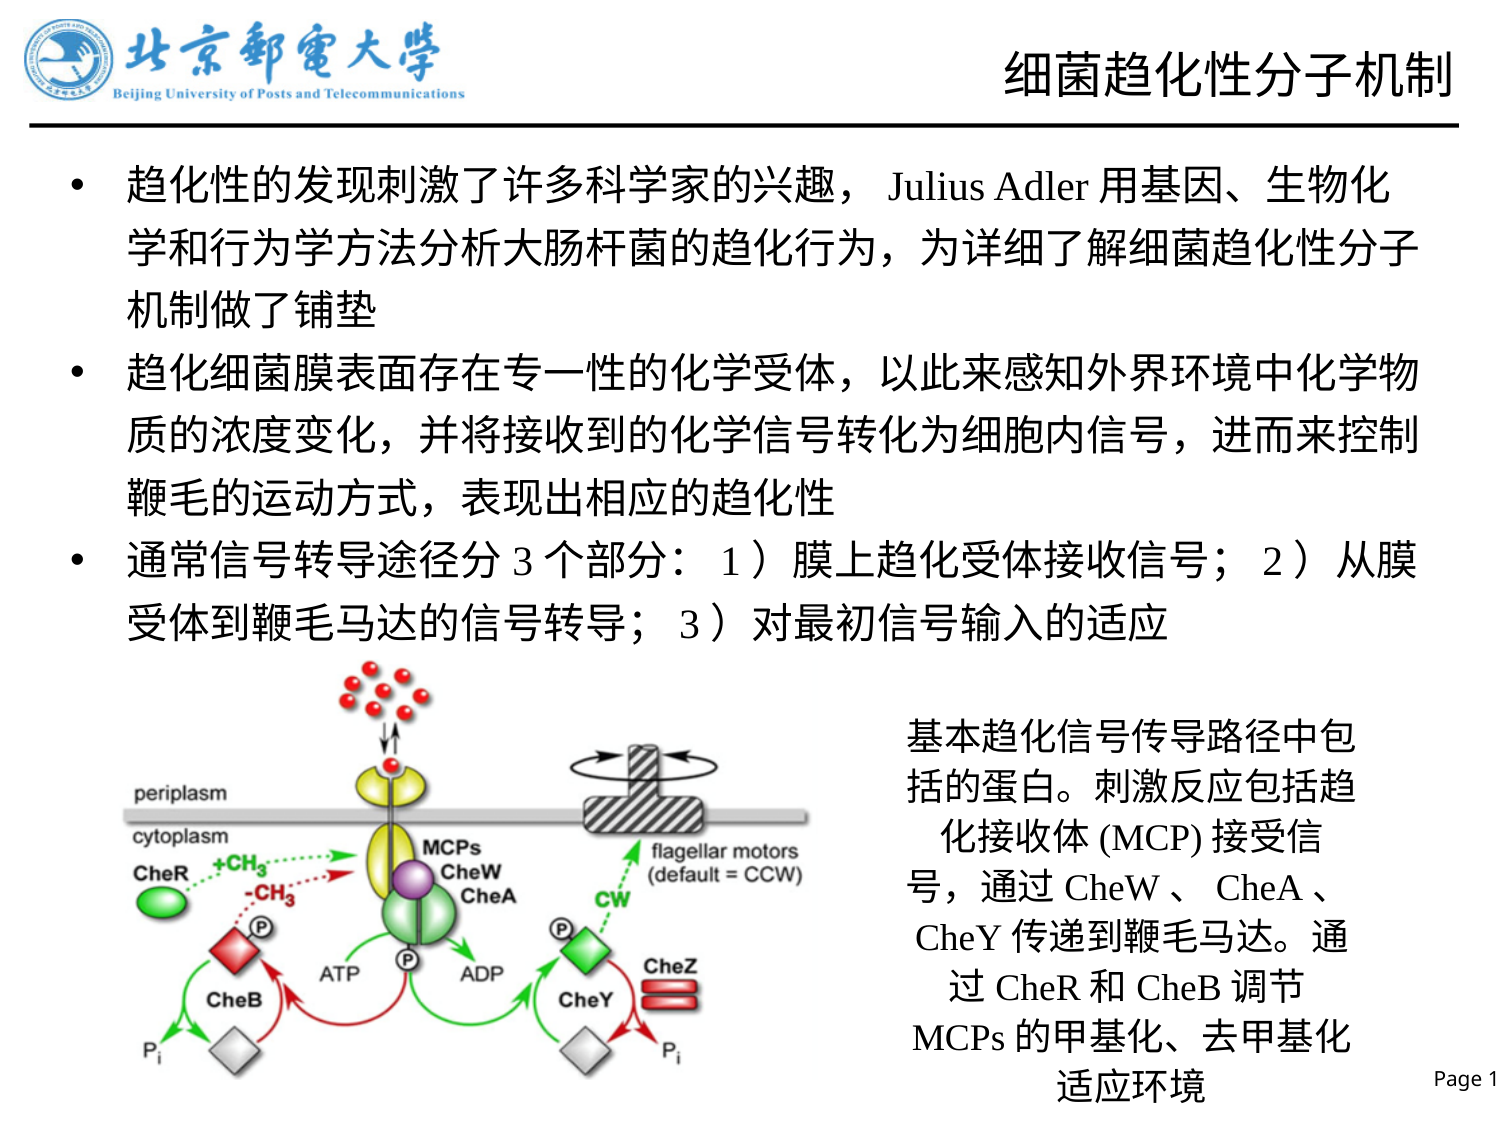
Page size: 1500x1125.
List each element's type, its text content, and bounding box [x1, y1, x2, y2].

title 细菌趋化性分子机制 [530, 16, 1469, 130]
picture [23, 19, 467, 102]
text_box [118, 658, 818, 1080]
text_box 基本趋化信号传导路径中包括的蛋白。刺激反应包括趋化接收体(MCP)接受信号，通过CheW、CheA、CheY传递到鞭毛马达。通过CheR和CheB调节MCPs的甲基化、去甲基化适应环境 [890, 700, 1374, 1116]
text_box 趋化性的发现刺激了许多科学家的兴趣，Julius Adler用基因、生物化学和行为学方法分析大肠杆菌的趋化行为，为详细了解细菌趋化性分子机制做了铺垫 趋化细菌膜表面存在专一性的化学受体，以此来感知外界环境中化学物质的浓度变化，并将接收到的化学信号转化为细胞内信号，进而来控制鞭毛的运动方式，表现出相应的趋化性 通常信号转导途径分3个部分：1）膜上趋化受体接收信号；2）从膜 受体到鞭毛马达的信号转导；3）对最初信号输入的适应 [55, 139, 1445, 654]
